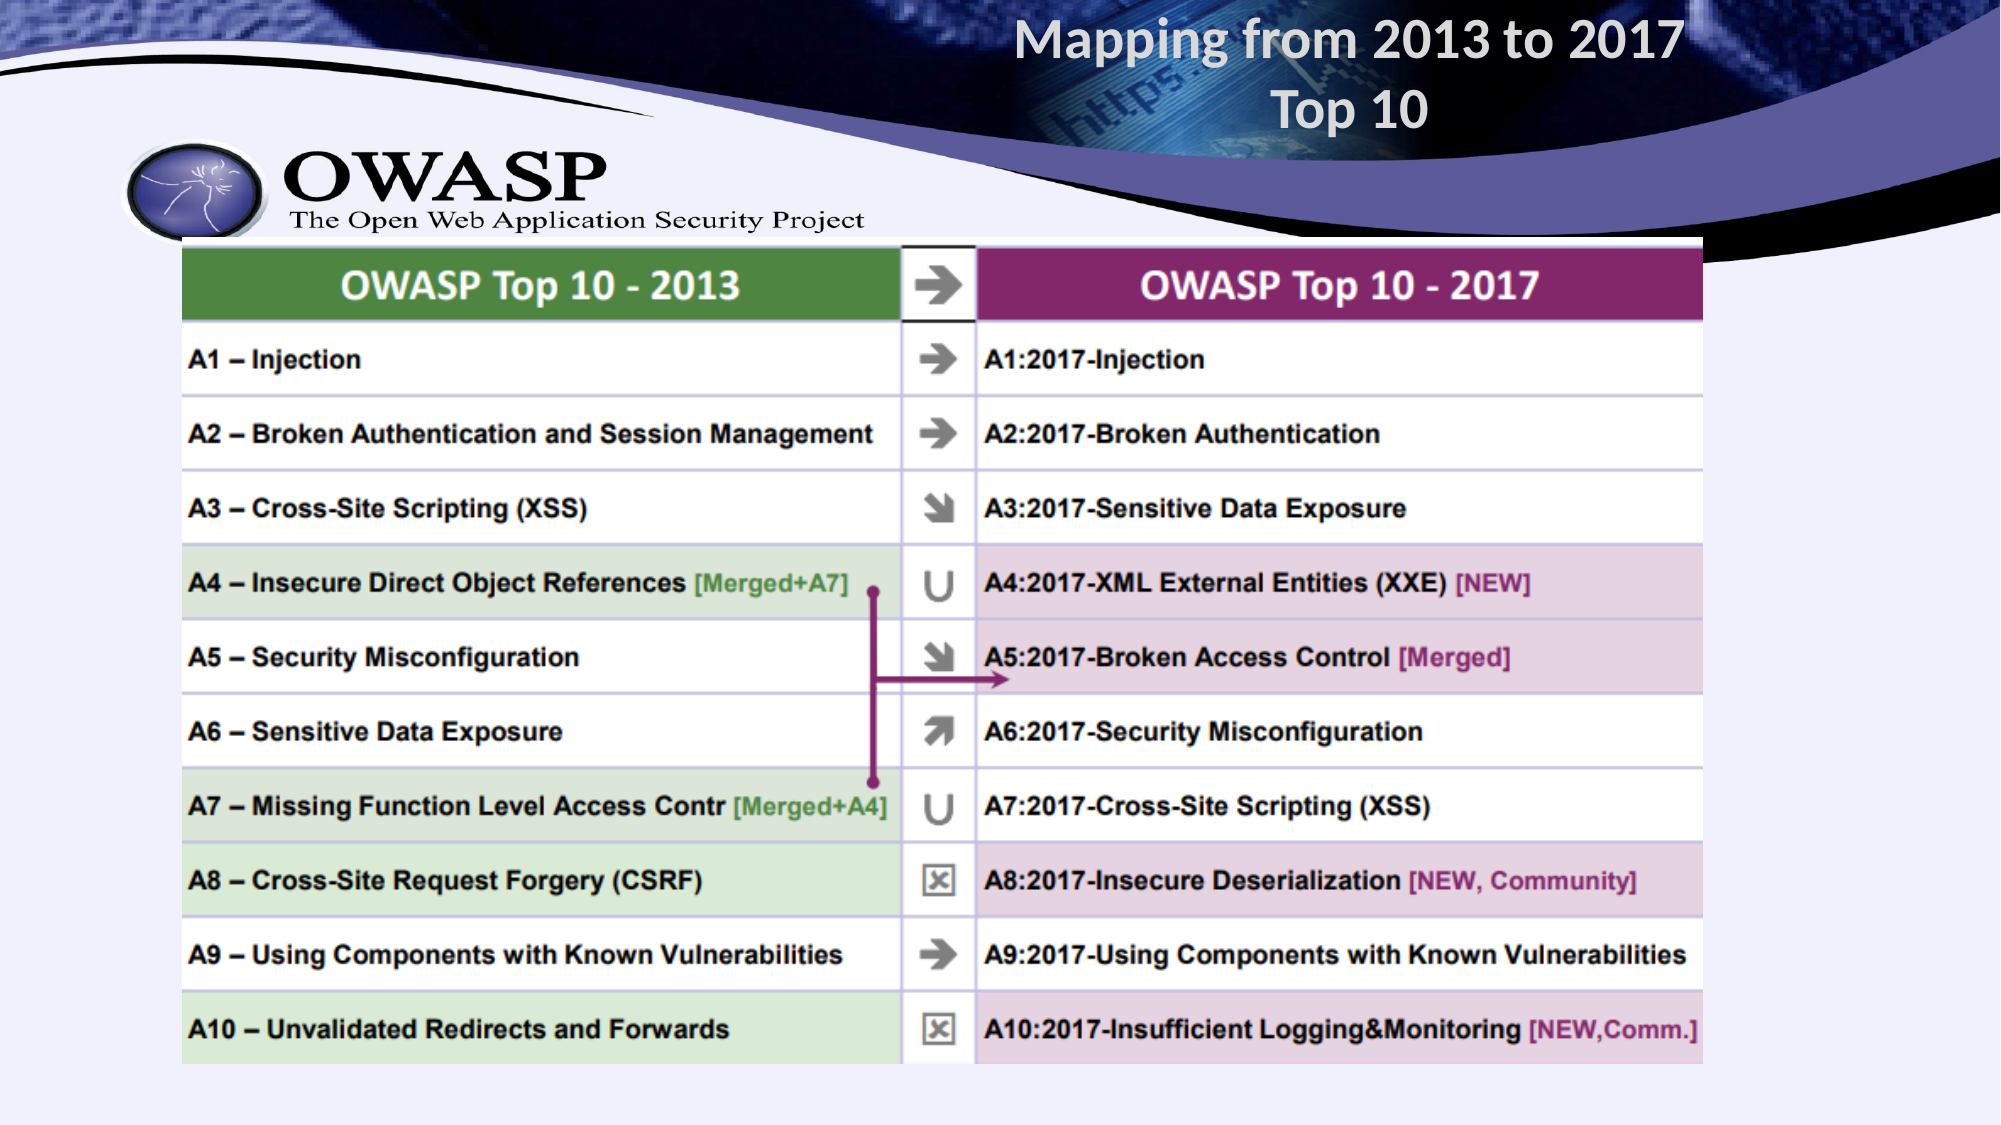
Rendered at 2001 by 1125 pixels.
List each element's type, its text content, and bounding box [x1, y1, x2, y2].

picture [0, 0, 2001, 1125]
title Mapping from 2013 to 2017 Top 10 [962, 11, 1738, 129]
